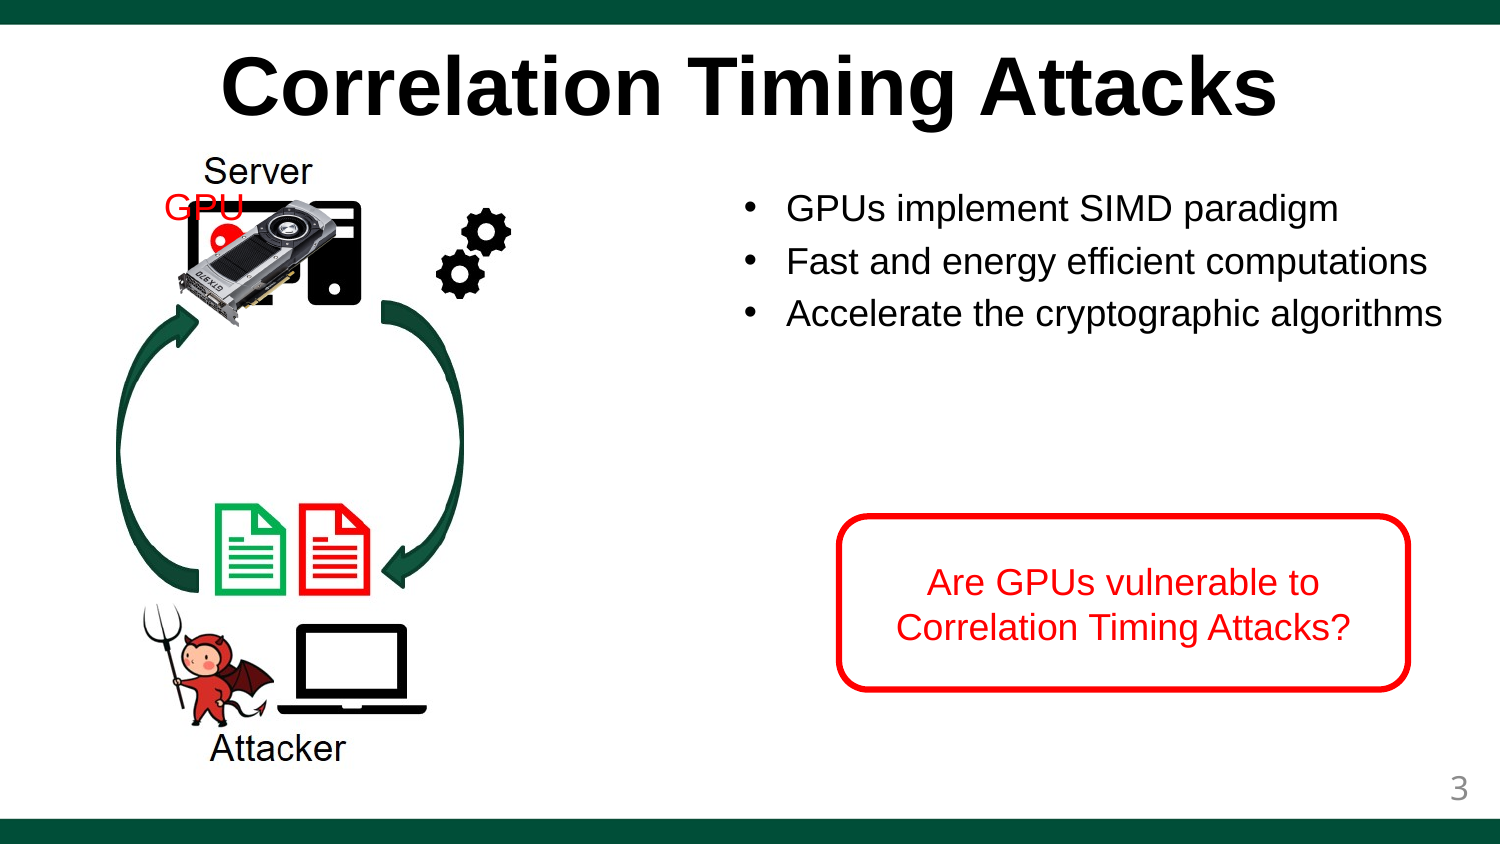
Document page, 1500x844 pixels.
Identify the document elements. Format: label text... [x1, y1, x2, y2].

picture [131, 195, 368, 333]
picture [0, 0, 1500, 844]
title Correlation Timing Attacks [57, 0, 1444, 164]
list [115, 136, 528, 792]
text_box GPUs implement SIMD paradigm Fast and energy efficient computations Accelerate the cryptographic algorithms [728, 176, 1462, 780]
slide_number 3 [1134, 766, 1485, 812]
